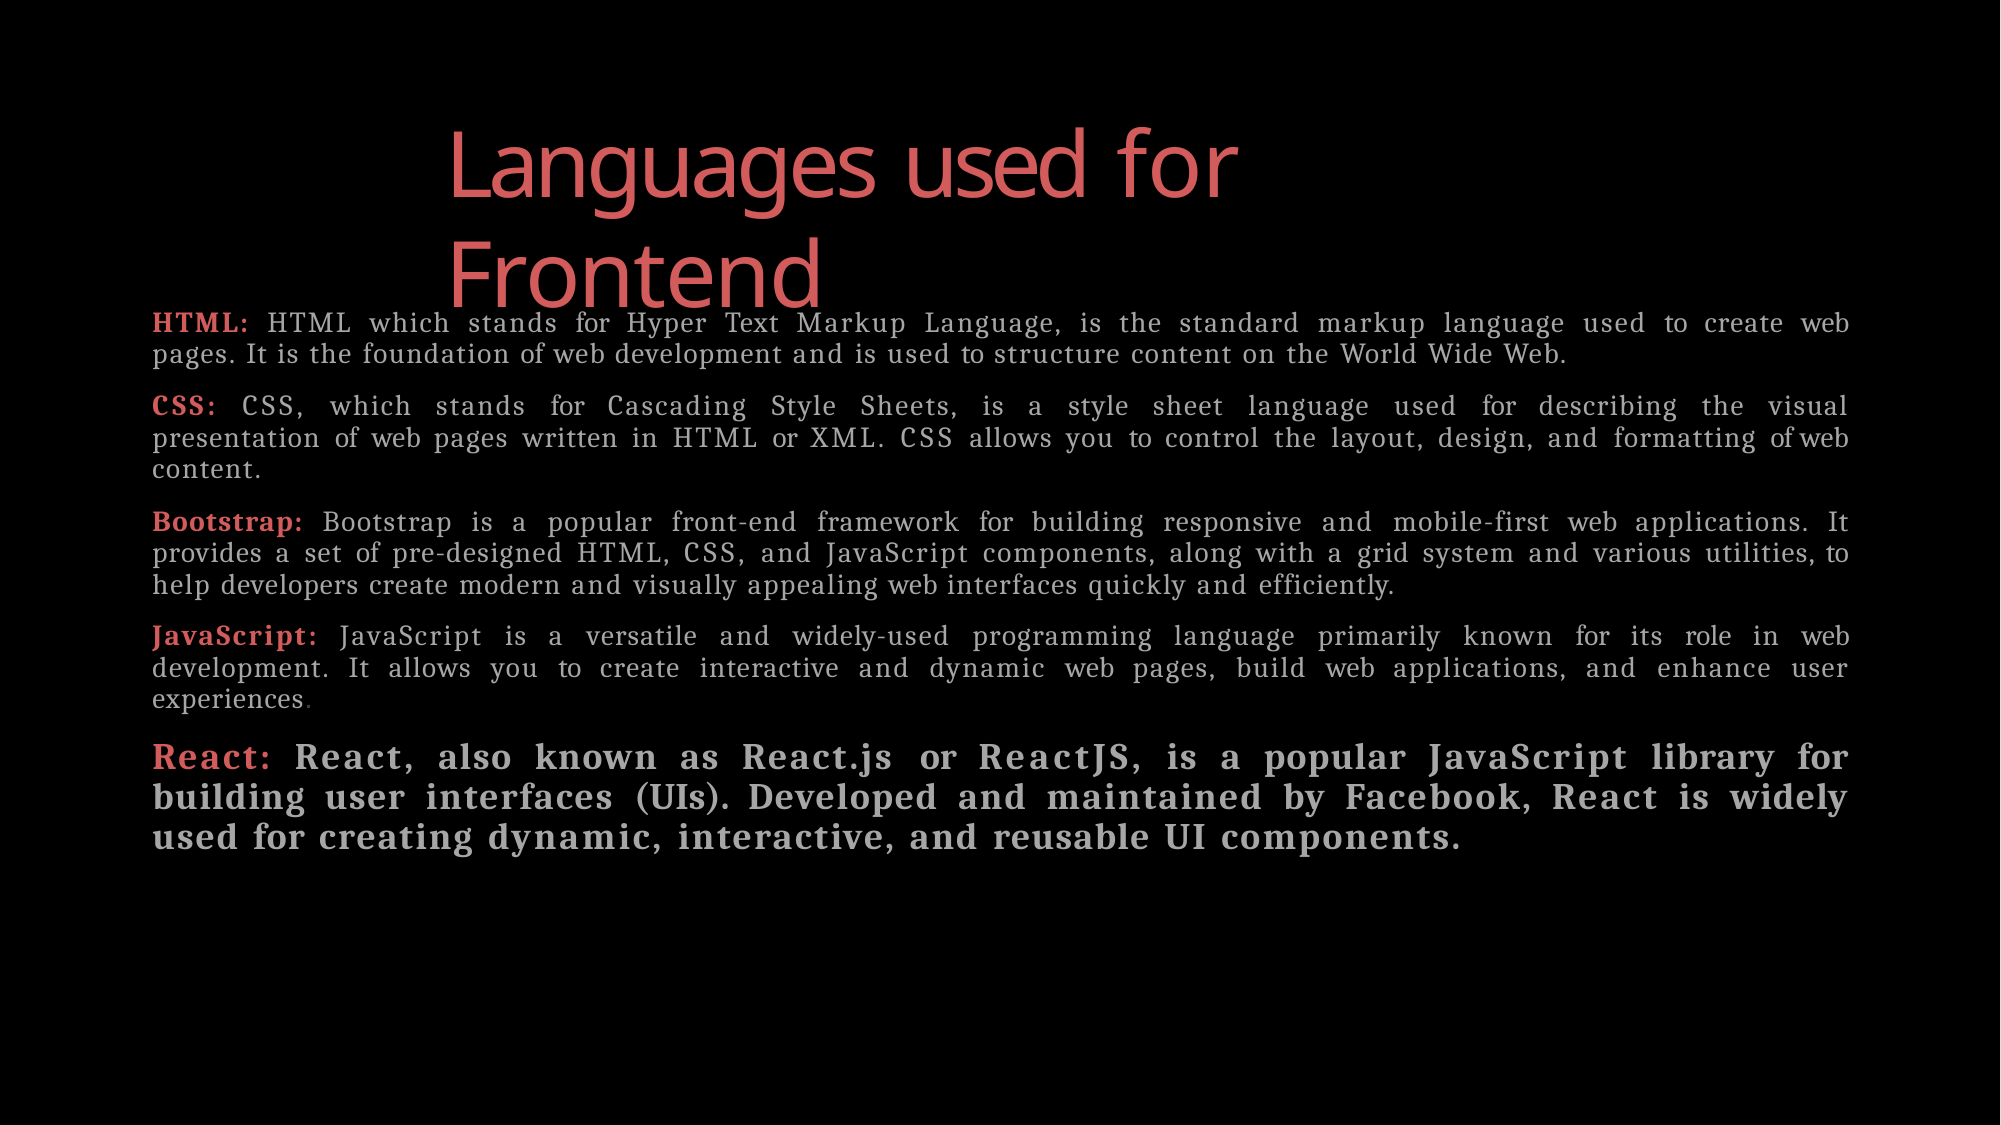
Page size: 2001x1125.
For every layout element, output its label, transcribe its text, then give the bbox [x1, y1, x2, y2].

list HTML: HTML which stands for Hyper Text Markup Language, is the standard markup language used to create web pages. It is the foundation of web development and is used to structure content on the World Wide Web. CSS: CSS, which stands for Cascading Style Sheets, is a style sheet language used for describing the visual presentation of web pages written in HTML or XML. CSS allows you to control the layout, design, and formatting of web content. Bootstrap: Bootstrap is a popular front-end framework for building responsive and mobile-first web applications. It provides a set of pre-designed HTML, CSS, and JavaScript components, along with a grid system and various utilities, to help developers create modern and visually appealing web interfaces quickly and efficiently. JavaScript: JavaScript is a versatile and widely-used programming language primarily known for its role in web development. It allows you to create interactive and dynamic web pages, build web applications, and enhance user experiences. React: React, also known as React.js or ReactJS, is a popular JavaScript library for building user interfaces (UIs). Developed and maintained by Facebook, React is widely used for creating dynamic, interactive, and reusable UI components. [150, 300, 1850, 945]
title Languages used for Frontend [443, 67, 1557, 300]
